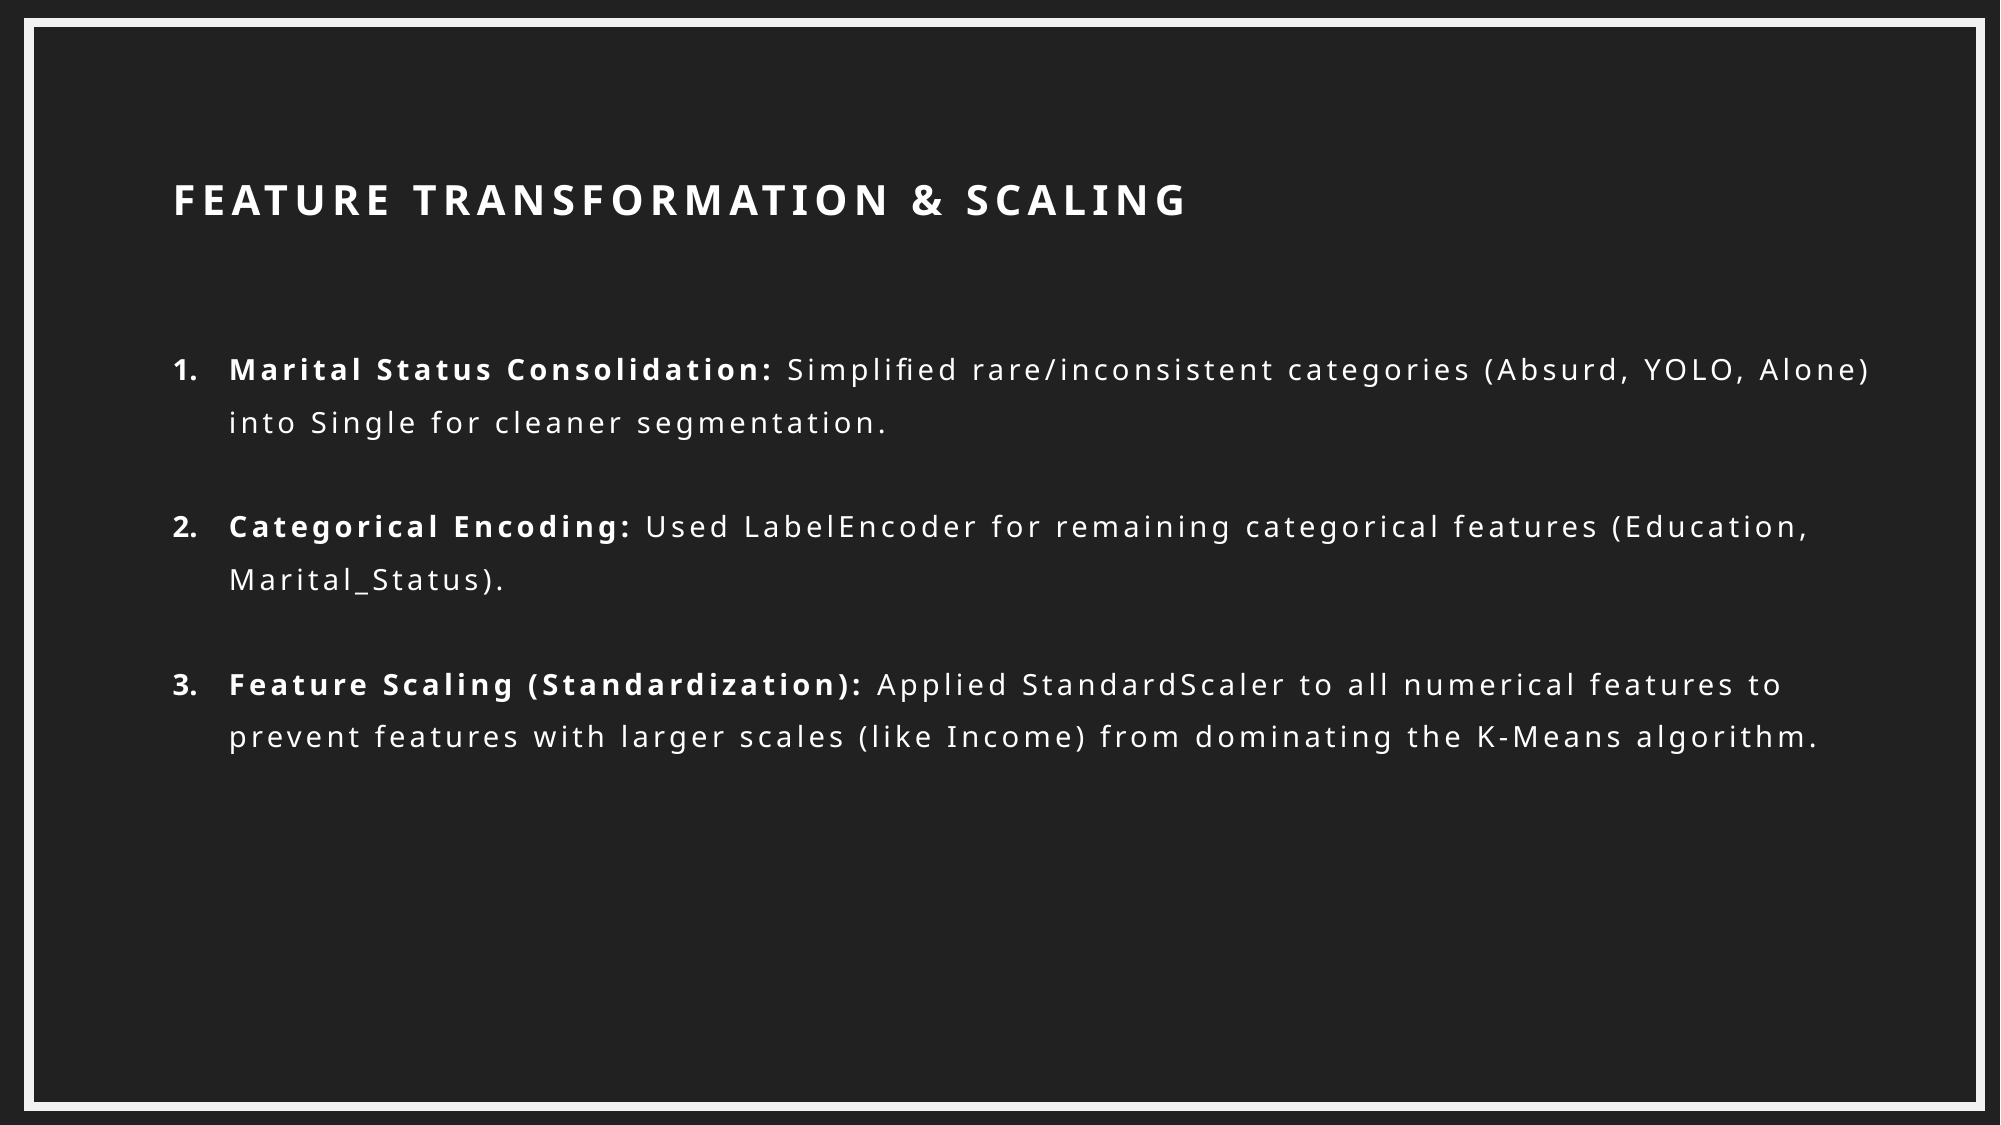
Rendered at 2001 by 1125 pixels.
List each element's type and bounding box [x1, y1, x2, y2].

text_box [27, 21, 1982, 1108]
text_box [0, 0, 2000, 1125]
